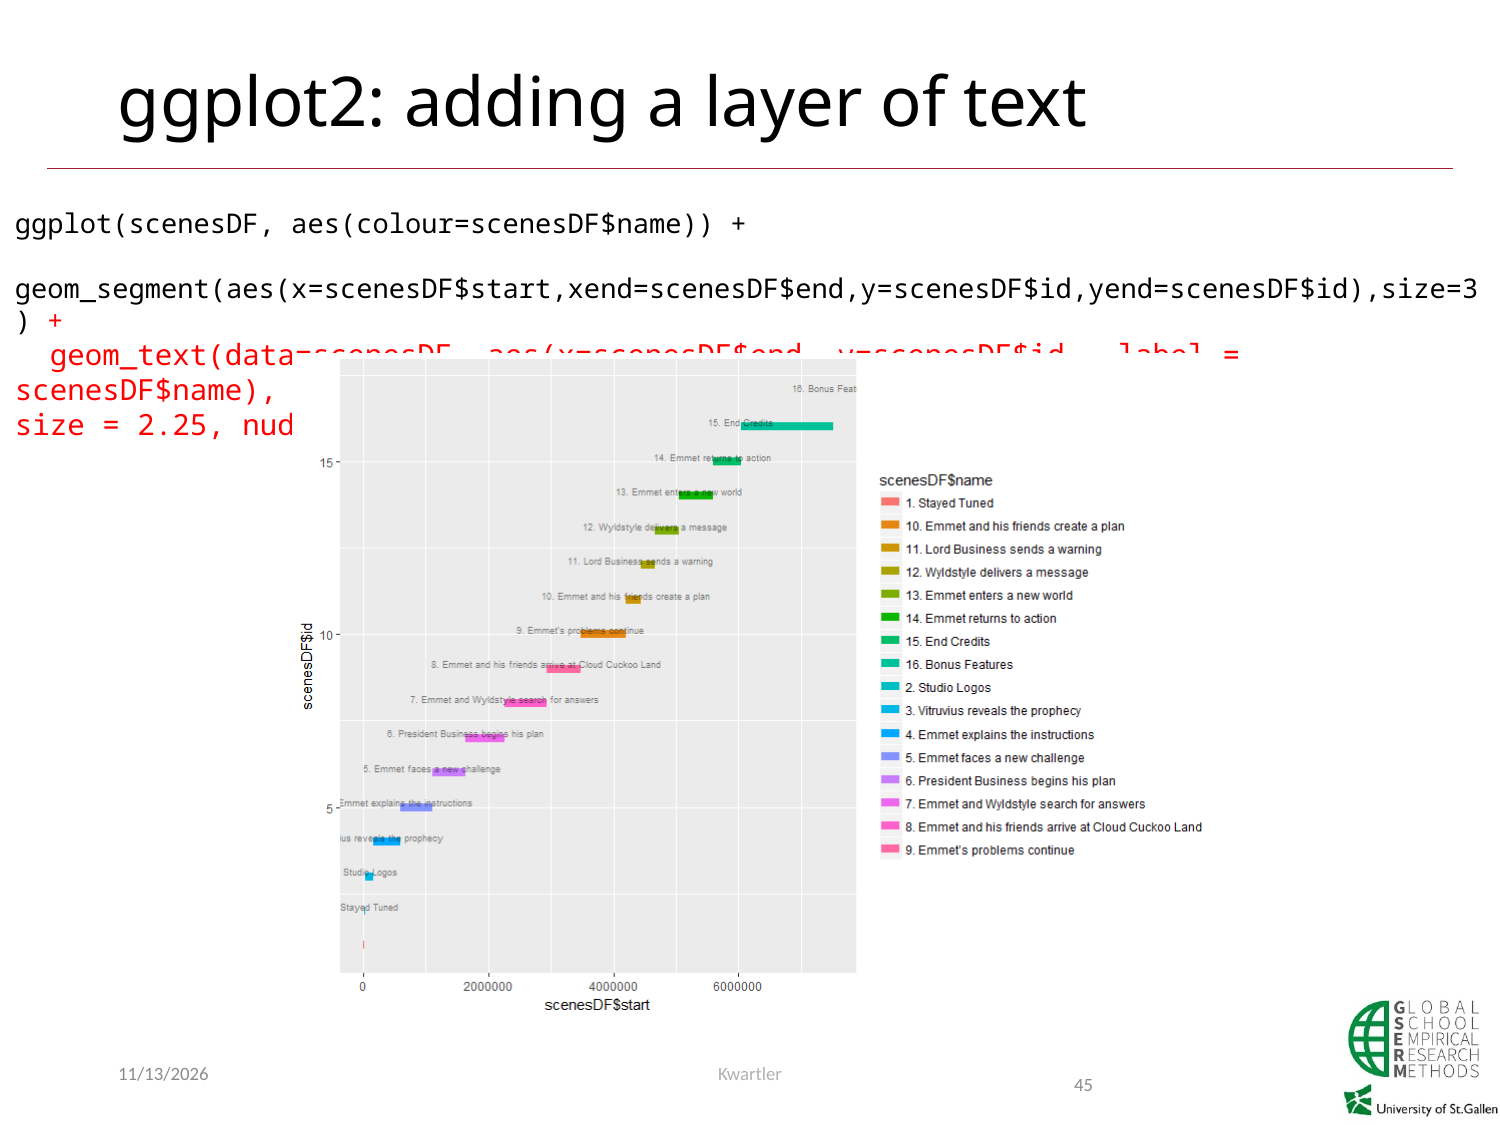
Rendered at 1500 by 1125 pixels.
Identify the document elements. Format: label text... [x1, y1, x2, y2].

text_box ggplot(scenesDF, aes(colour=scenesDF$name)) + geom_segment(aes(x=scenesDF$start,xend=scenesDF$end,y=scenesDF$id,yend=scenesDF$id),size=3) + geom_text(data=scenesDF, aes(x=scenesDF$end, y=scenesDF$id, label = scenesDF$name), size = 2.25, nudge_y = 1.15,color = 'black', alpha = 0.5) [0, 198, 1500, 449]
title ggplot2: adding a layer of text [103, 59, 1397, 157]
slide_number 45 [1059, 1042, 1200, 1103]
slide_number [103, 1042, 441, 1103]
footer Kwartler [496, 1042, 1004, 1103]
picture [292, 353, 1208, 1016]
picture [1342, 992, 1500, 1125]
